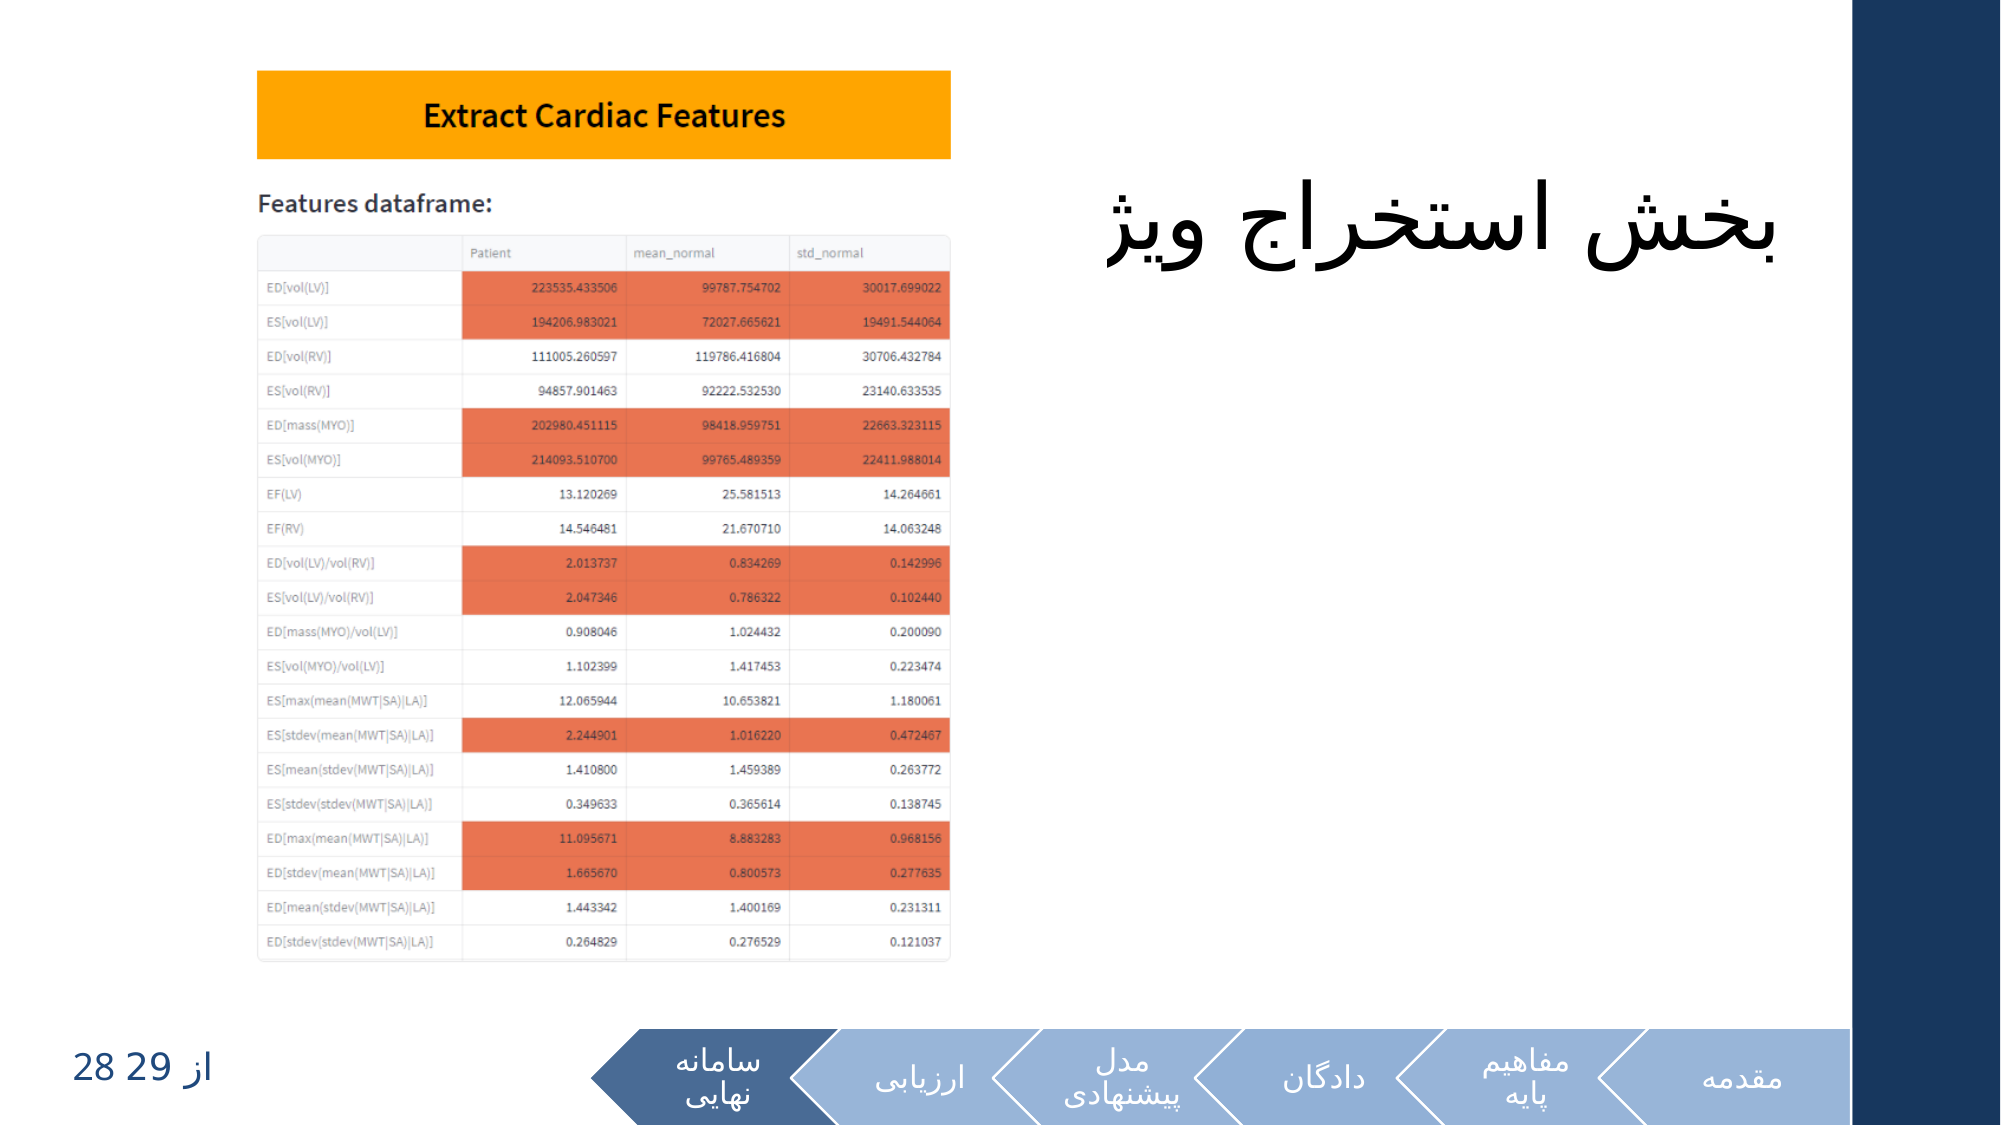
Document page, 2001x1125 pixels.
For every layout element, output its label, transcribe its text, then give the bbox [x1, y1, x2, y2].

picture [94, 26, 1107, 988]
text_box 28 از 29 [57, 1035, 228, 1096]
title بخش استخراج ویژگی [1113, 60, 1797, 278]
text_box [588, 716, 1852, 1125]
